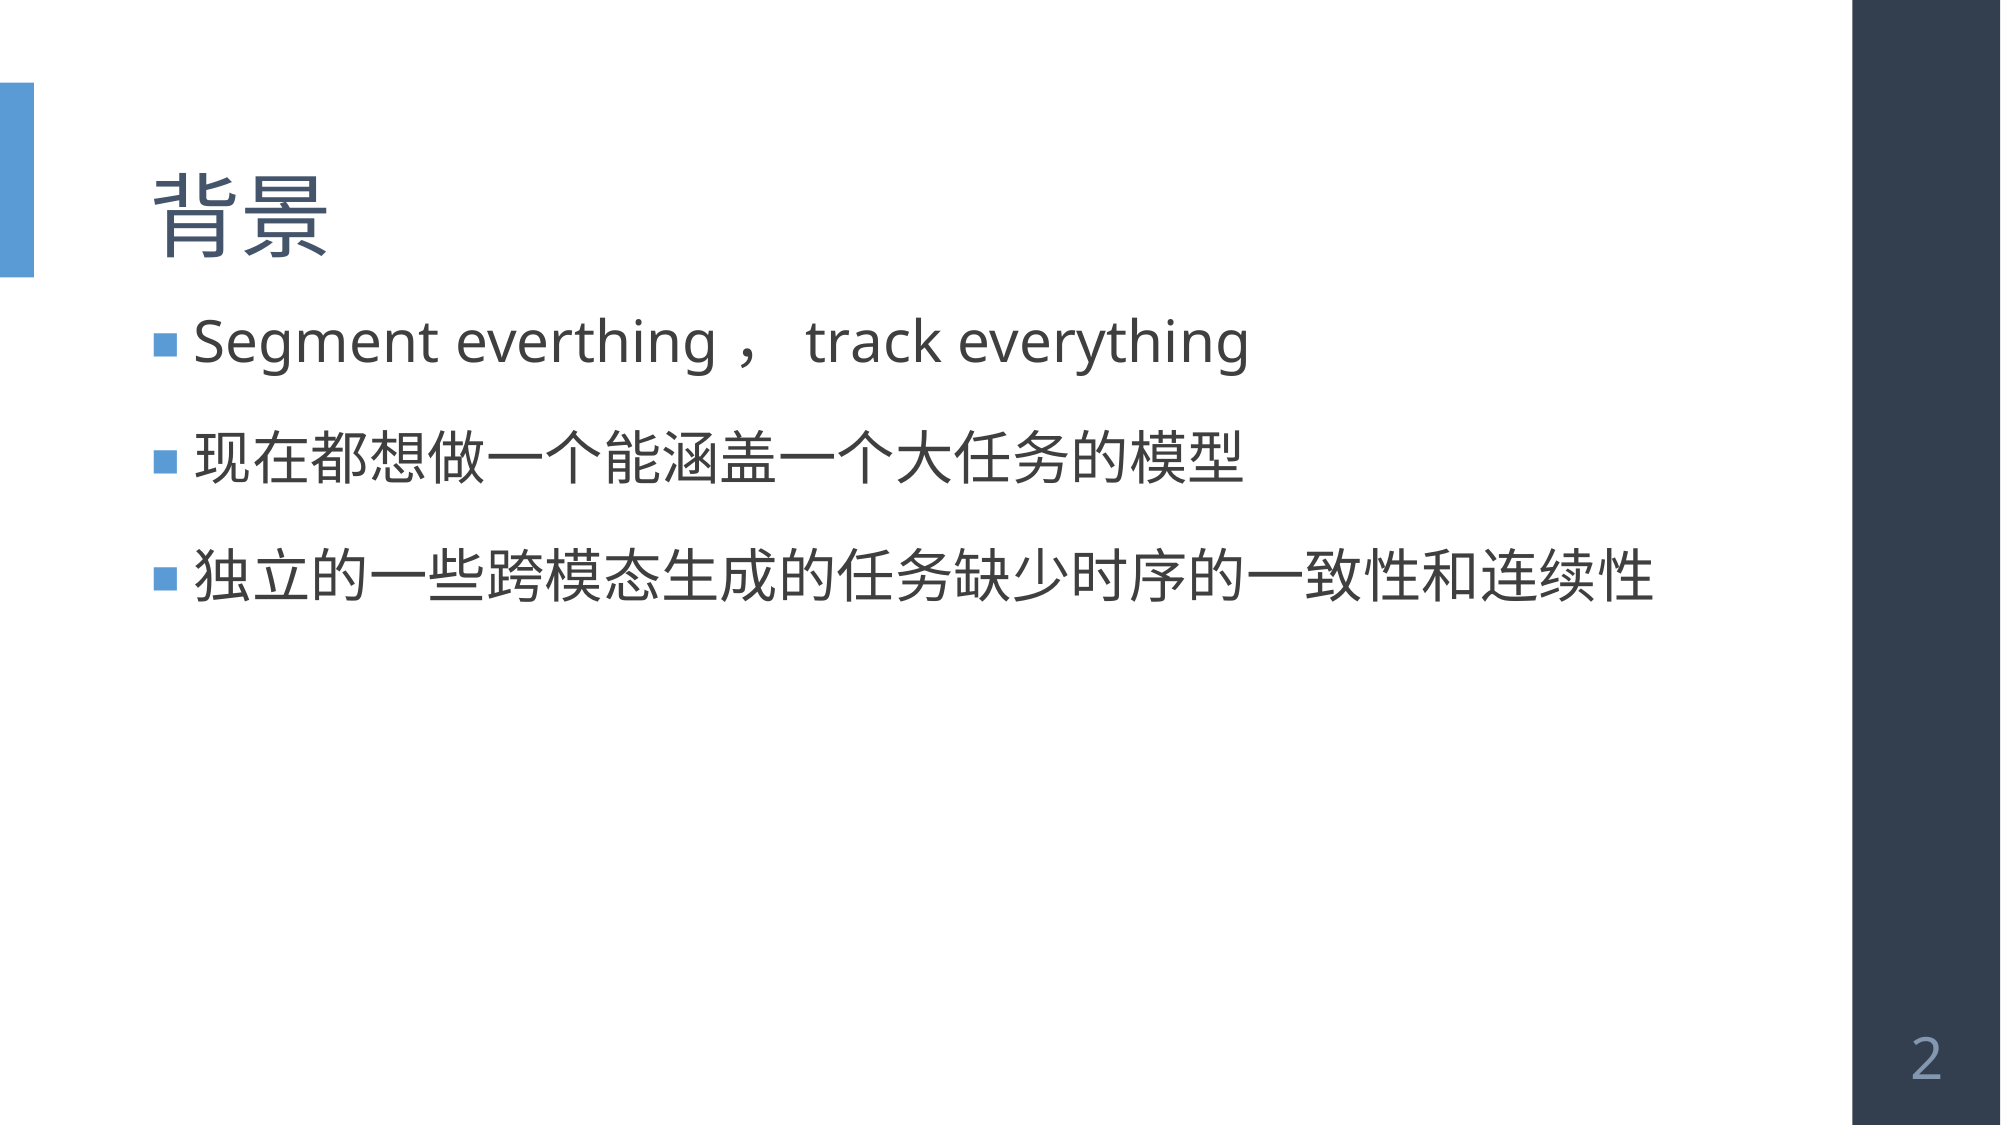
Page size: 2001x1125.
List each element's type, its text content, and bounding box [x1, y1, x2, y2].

list Segment everthing，track everything 现在都想做一个能涵盖一个大任务的模型 独立的一些跨模态生成的任务缺少时序的一致性和连续性 [134, 283, 1734, 997]
slide_number 2 [1852, 1012, 2000, 1110]
title 背景 [134, 155, 1734, 278]
